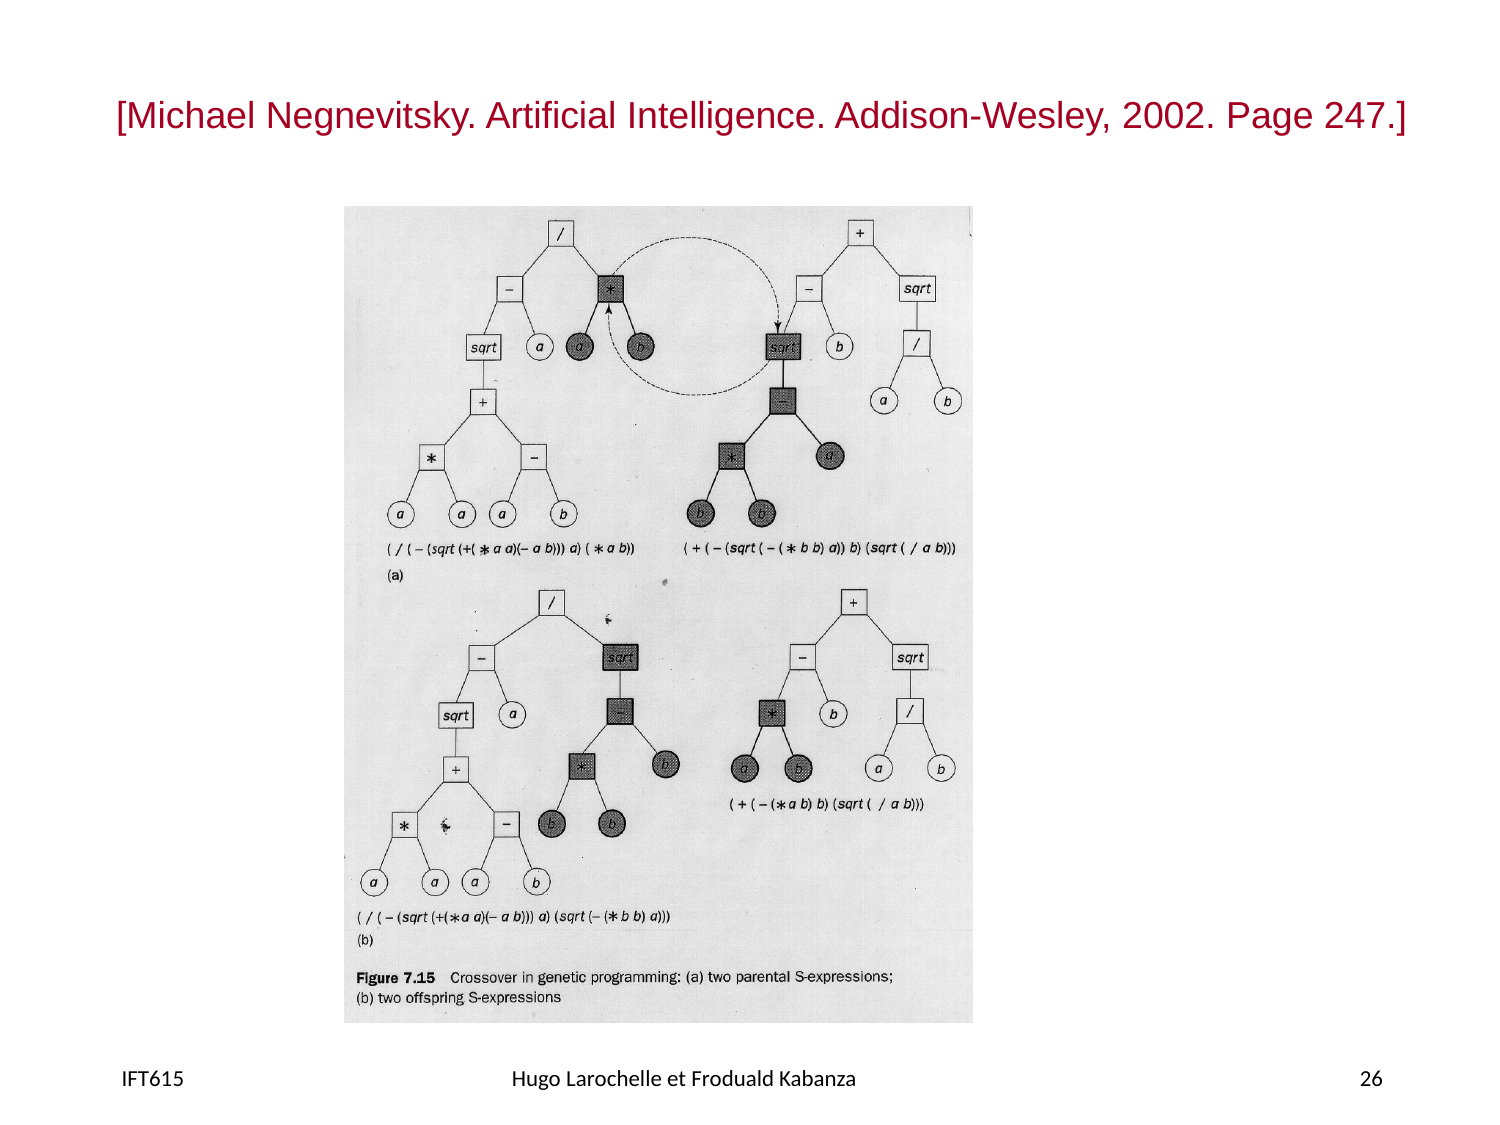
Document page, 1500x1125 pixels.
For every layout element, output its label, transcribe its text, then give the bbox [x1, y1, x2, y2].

footer IFT615 [69, 1056, 200, 1117]
picture [344, 205, 973, 1023]
text_box [Michael Negnevitsky. Artificial Intelligence. Addison-Wesley, 2002. Page 247.] [101, 83, 1423, 143]
slide_number 26 [1344, 1056, 1431, 1117]
slide_number Hugo Larochelle et Froduald Kabanza [419, 1056, 950, 1117]
